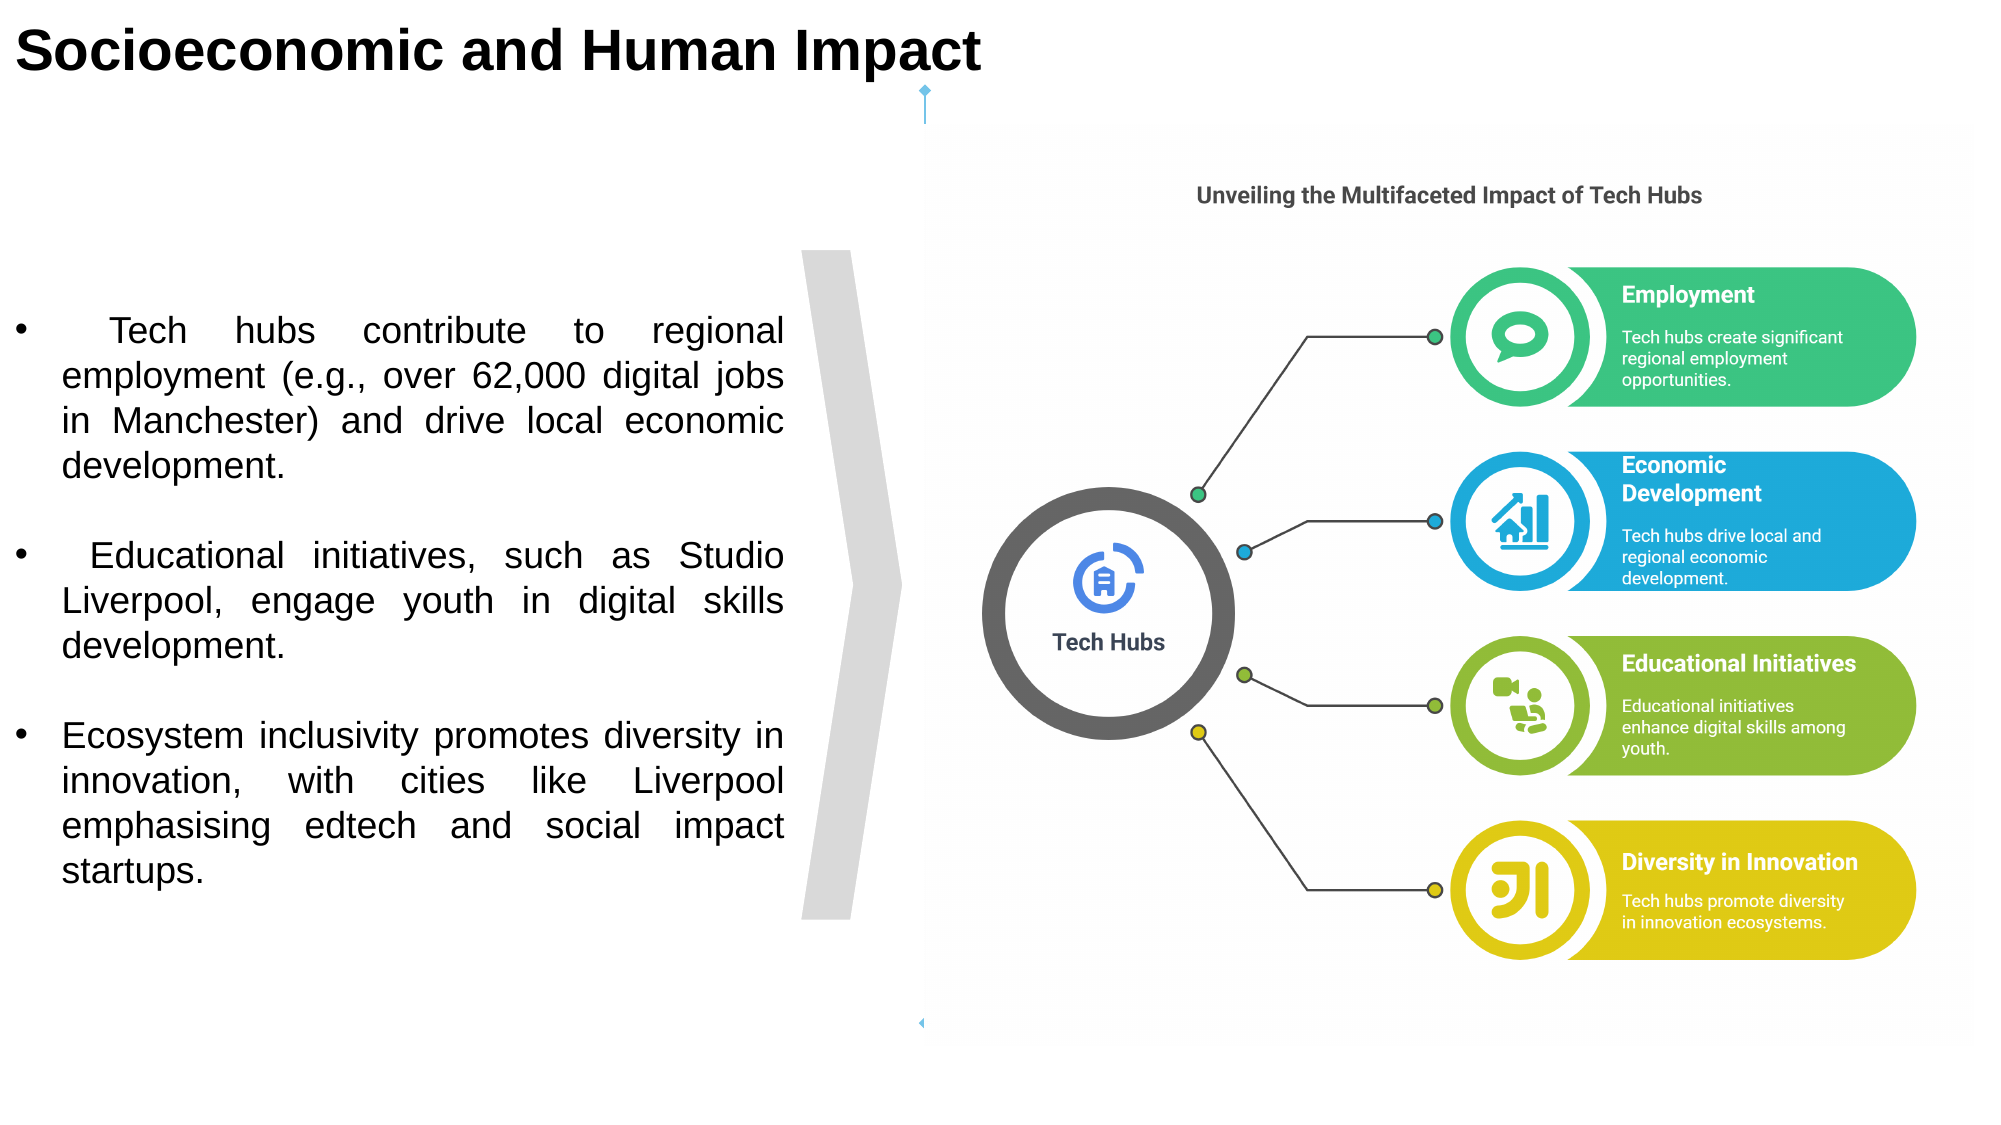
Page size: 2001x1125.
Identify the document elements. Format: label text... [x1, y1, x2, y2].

picture [924, 123, 1975, 1046]
text_box [797, 246, 906, 923]
title Socioeconomic and Human Impact [0, 0, 1725, 104]
text_box Tech hubs contribute to regional employment (e.g., over 62,000 digital jobs in Manchester) and drive local economic development. Educational initiatives, such as Studio Liverpool, engage youth in digital skills development. Ecosystem inclusivity promotes diversity in innovation, with cities like Liverpool emphasising edtech and social impact startups. [0, 298, 800, 899]
